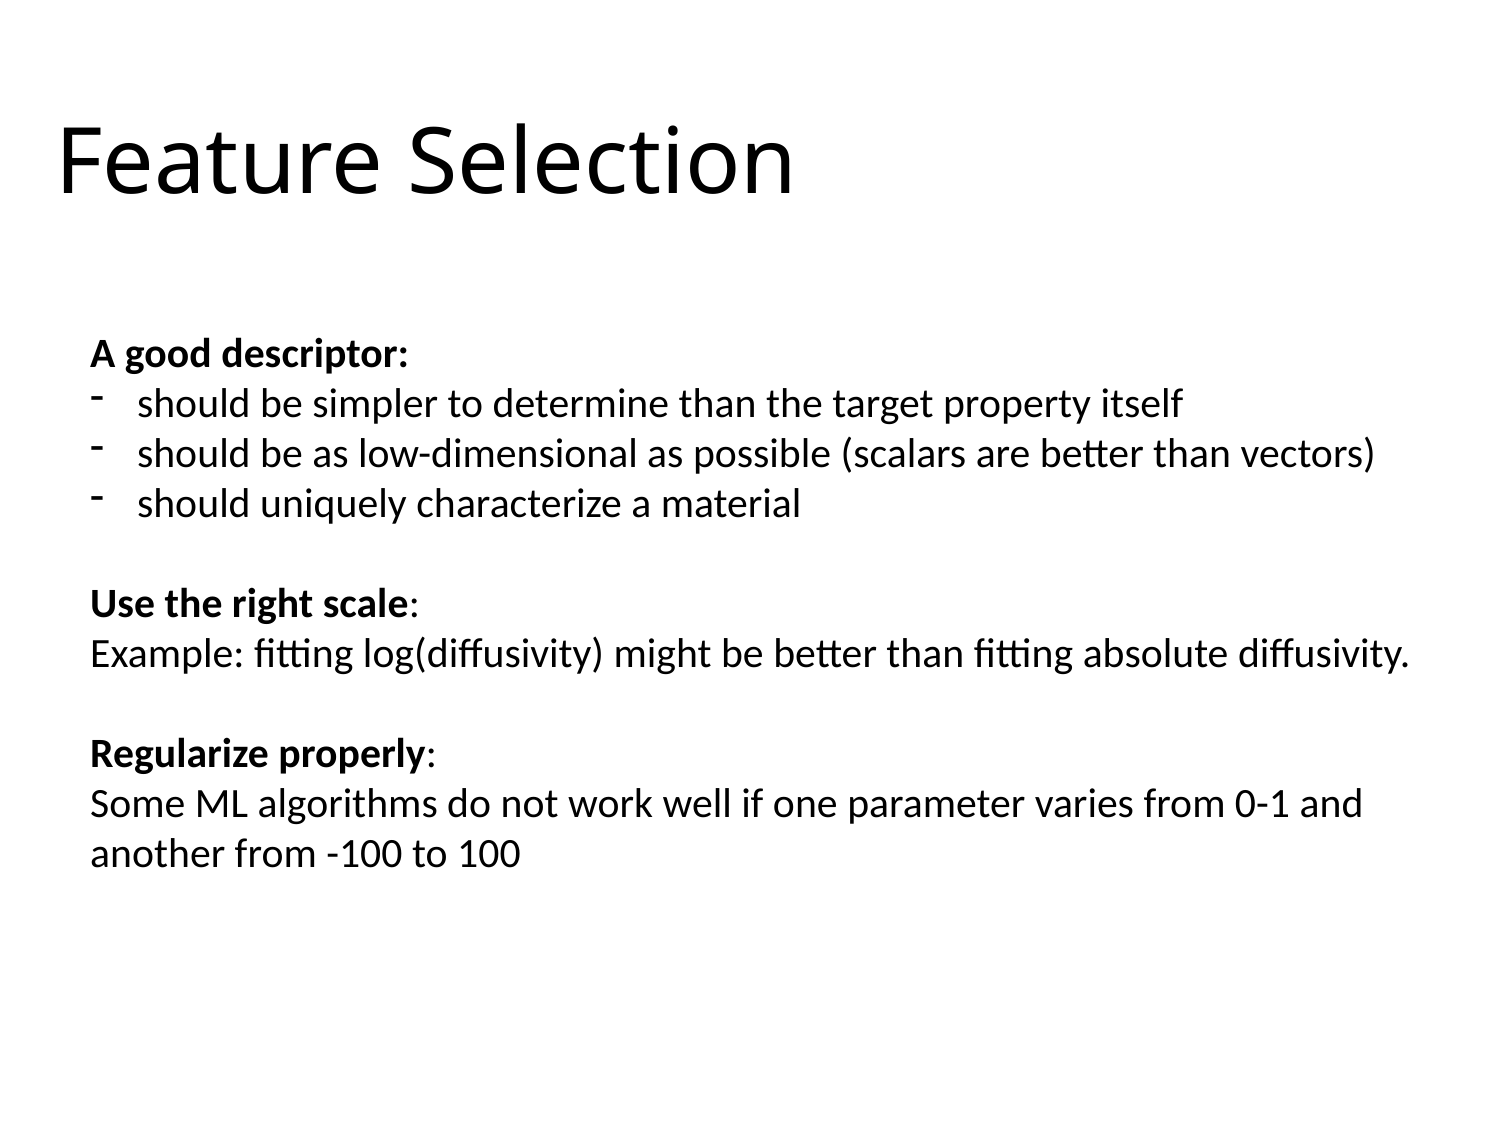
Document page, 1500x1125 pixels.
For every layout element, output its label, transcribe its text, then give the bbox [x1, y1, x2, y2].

title Feature Selection [40, 54, 1335, 273]
text_box A good descriptor: should be simpler to determine than the target property itself should be as low-dimensional as possible (scalars are better than vectors) should uniquely characterize a material Use the right scale: Example: fitting log(diffusivity) might be better than fitting absolute diffusivity. Regularize properly: Some ML algorithms do not work well if one parameter varies from 0-1 and another from -100 to 100 [75, 318, 1458, 934]
